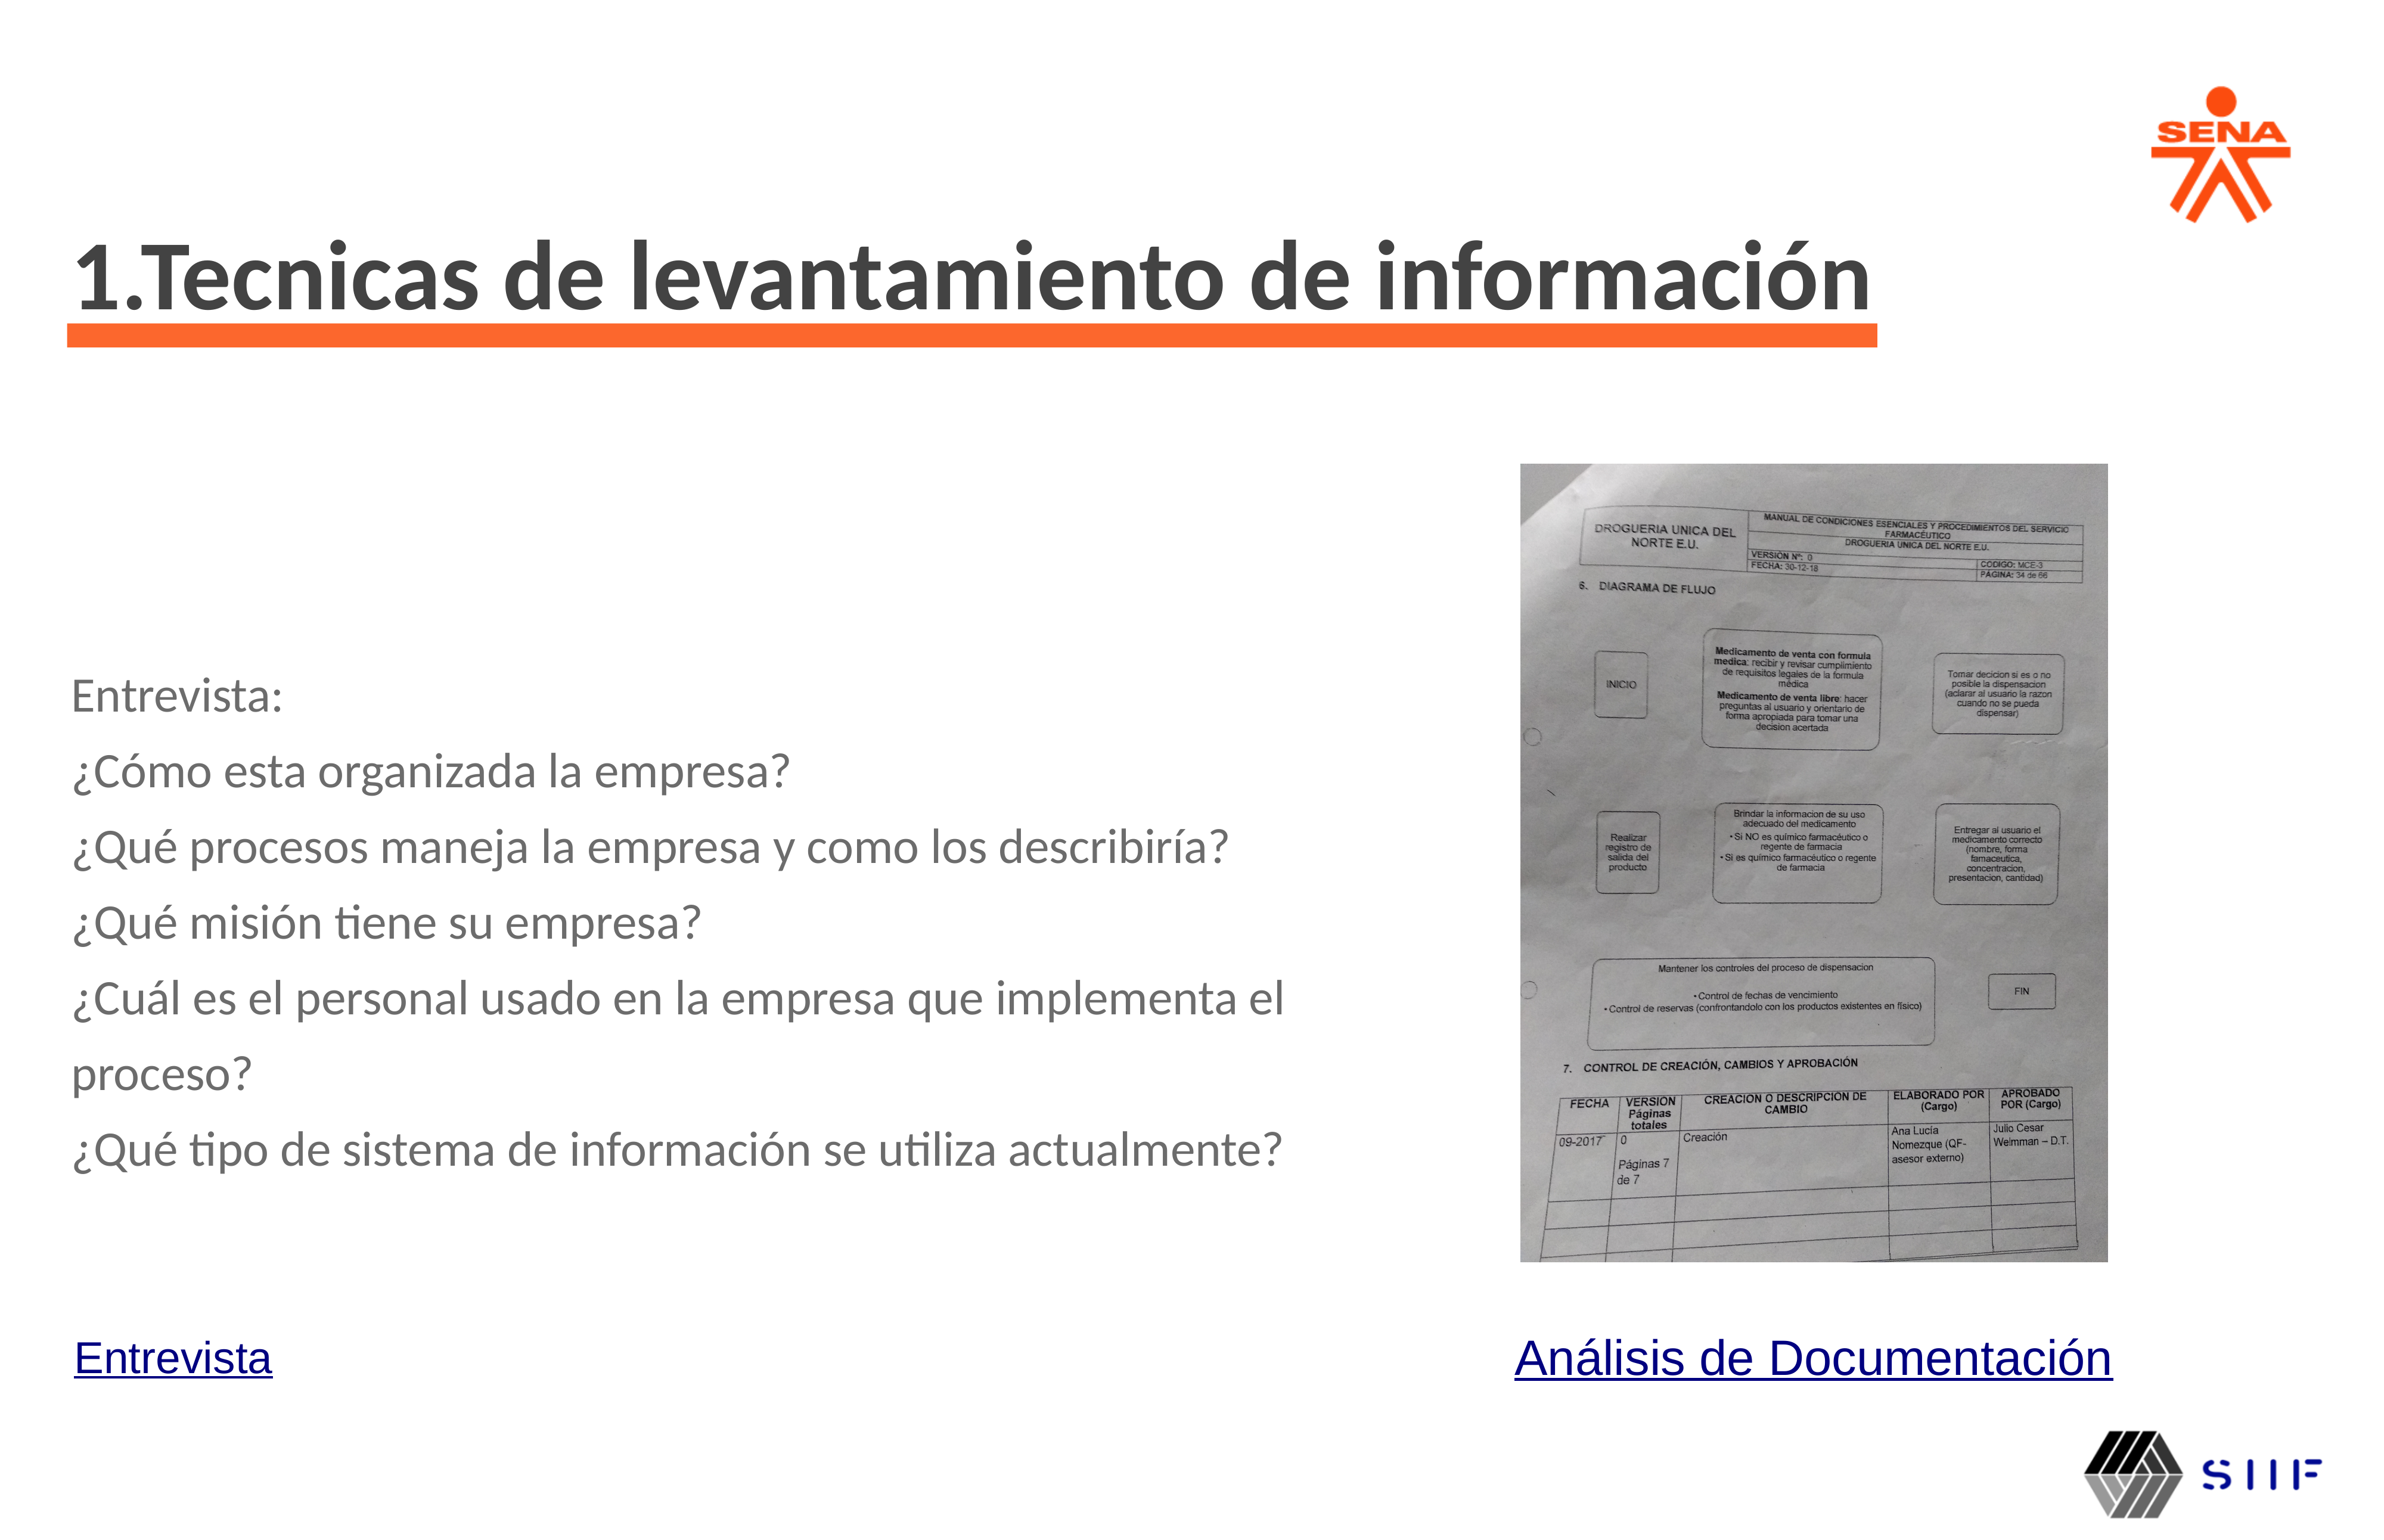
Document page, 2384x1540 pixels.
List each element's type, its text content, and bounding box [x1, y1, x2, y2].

picture [0, 0, 2384, 1540]
text_box Análisis de Documentación [1505, 1321, 2122, 1390]
text_box Entrevista: ¿Cómo esta organizada la empresa? ¿Qué procesos maneja la empresa y como los describiría? ¿Qué misión tiene su empresa? ¿Cuál es el personal usado en la empresa que implementa el proceso? ¿Qué tipo de sistema de información se utiliza actualmente? [64, 472, 1444, 1350]
text_box Entrevista [65, 1324, 282, 1387]
text_box [67, 323, 1877, 347]
text_box 1.Tecnicas de levantamiento de información [0, 119, 2108, 336]
